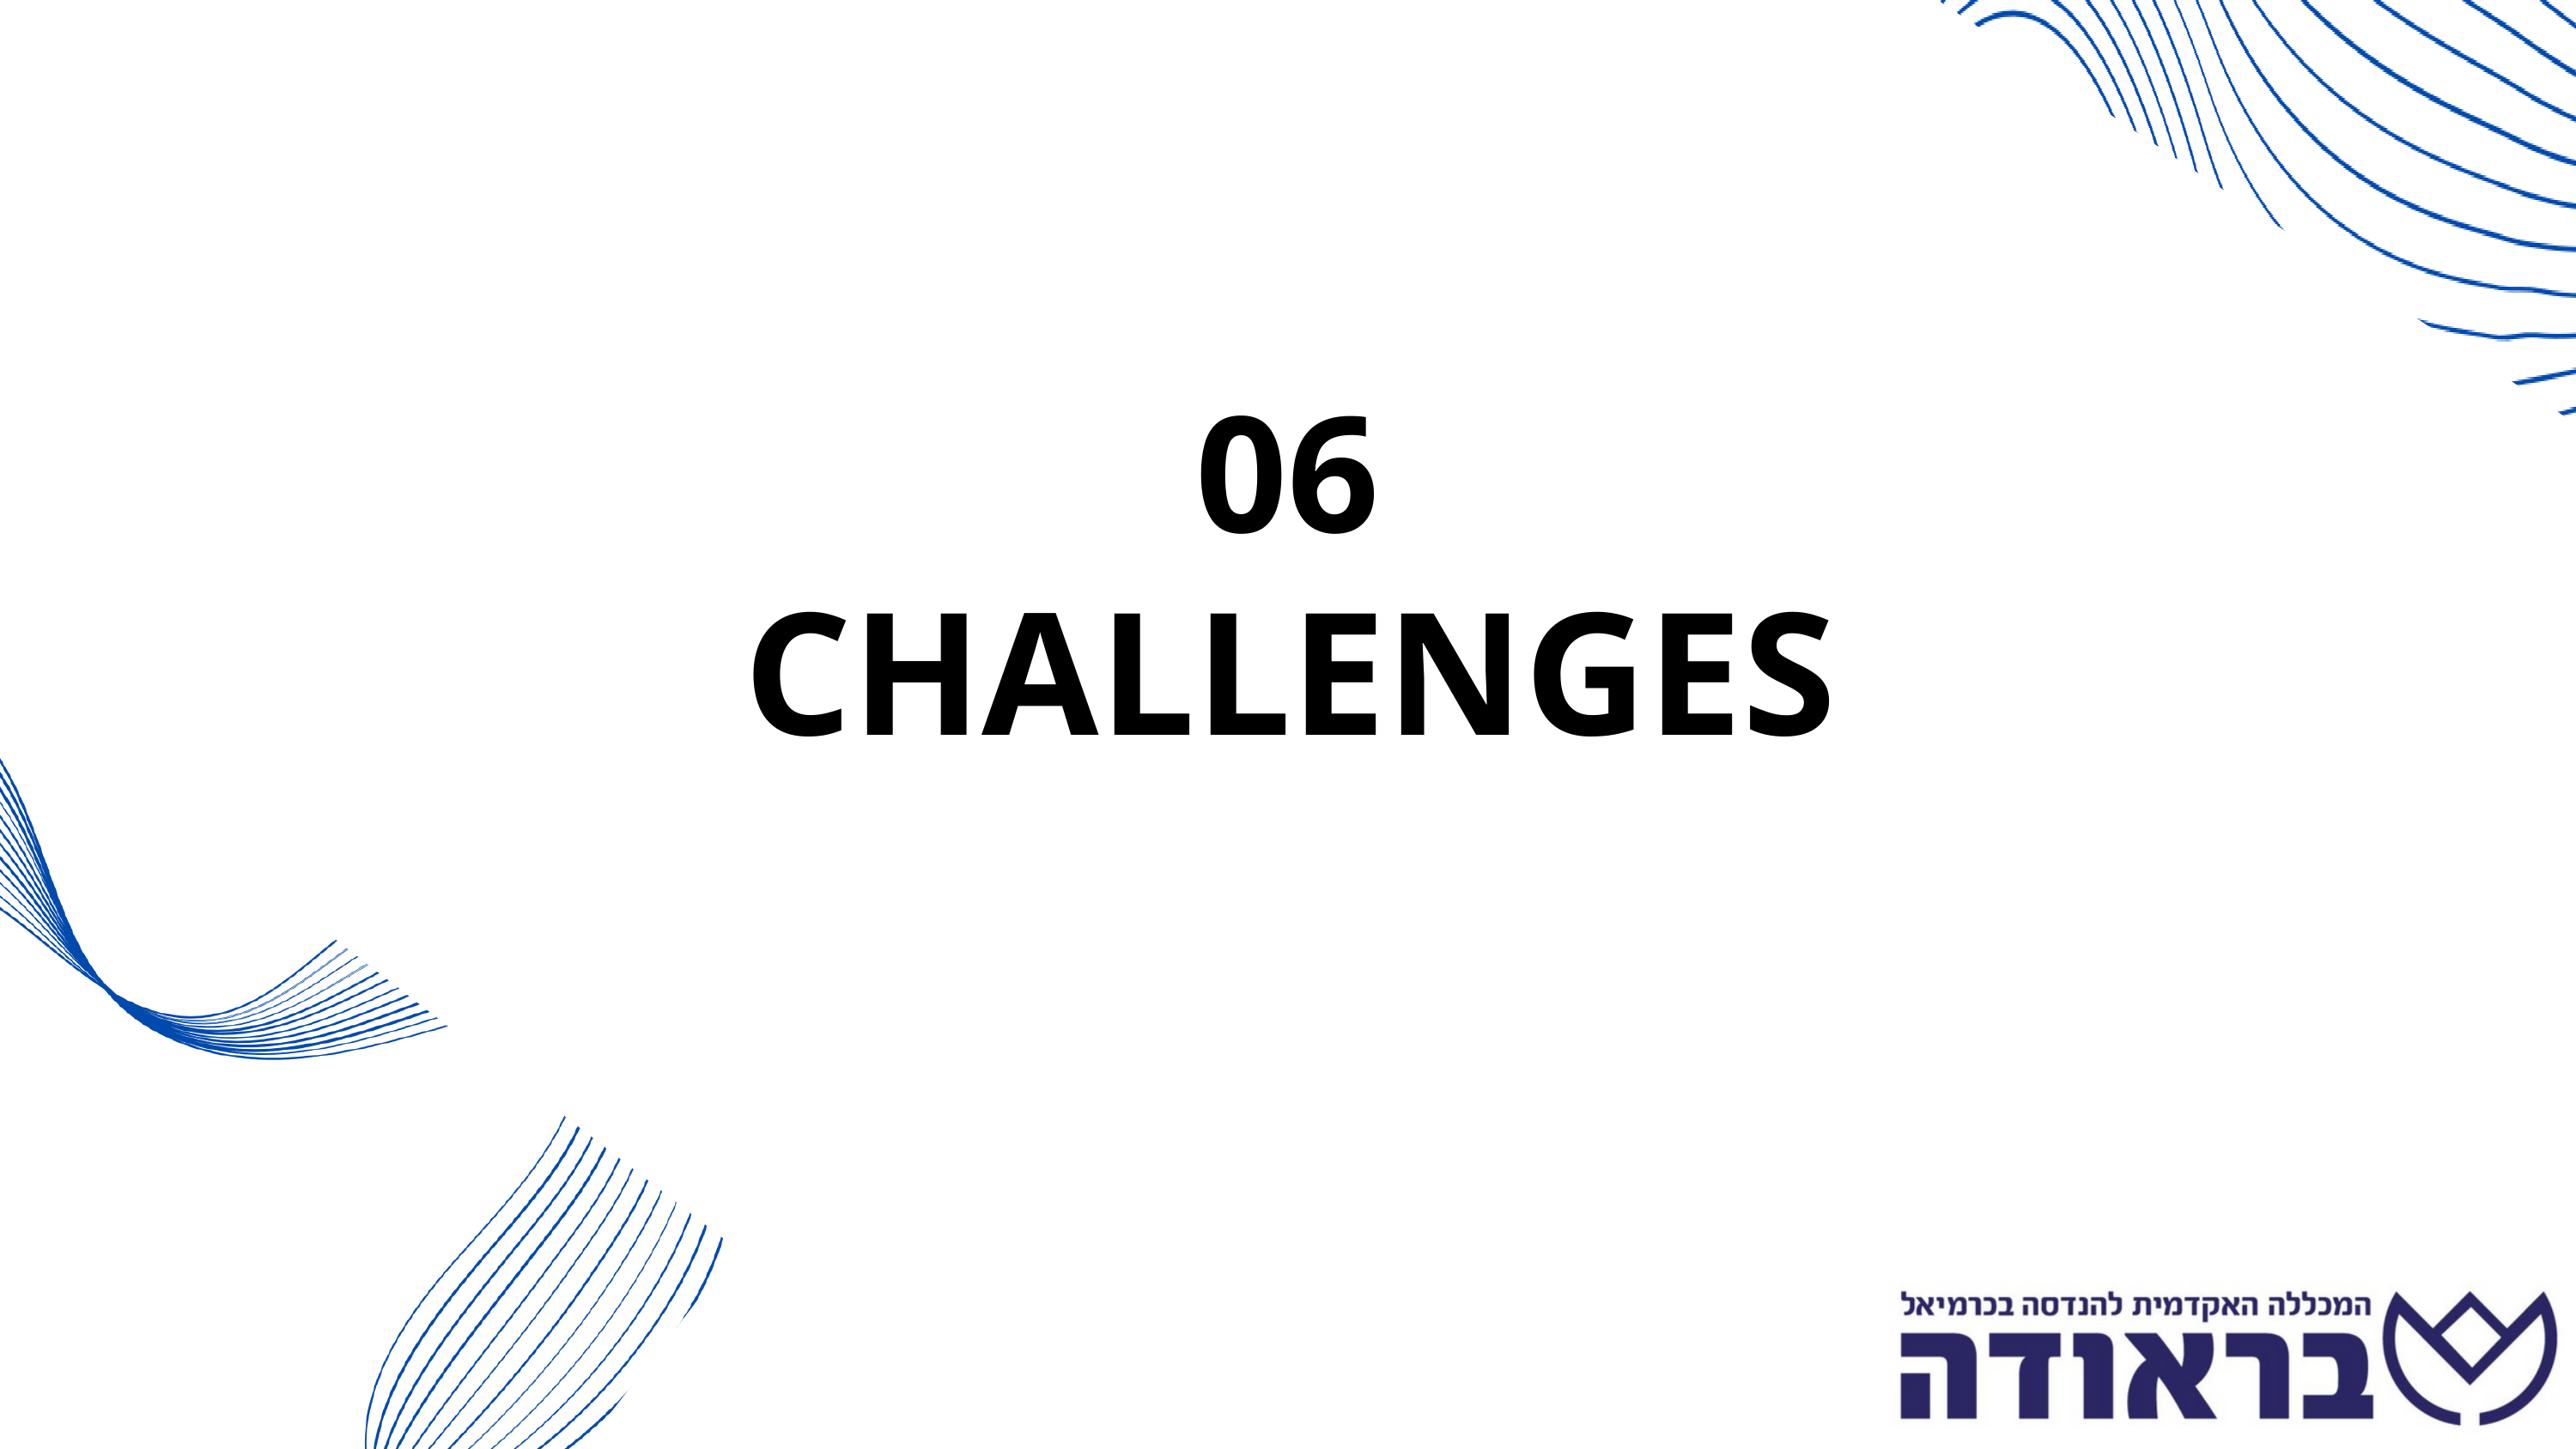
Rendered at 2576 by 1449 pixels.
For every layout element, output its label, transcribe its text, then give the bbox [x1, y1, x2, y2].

text_box [1937, 0, 2576, 424]
text_box [0, 680, 738, 1449]
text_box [1850, 1272, 2576, 1449]
text_box 06 [1113, 372, 1463, 565]
text_box CHALLENGES [702, 565, 1879, 769]
